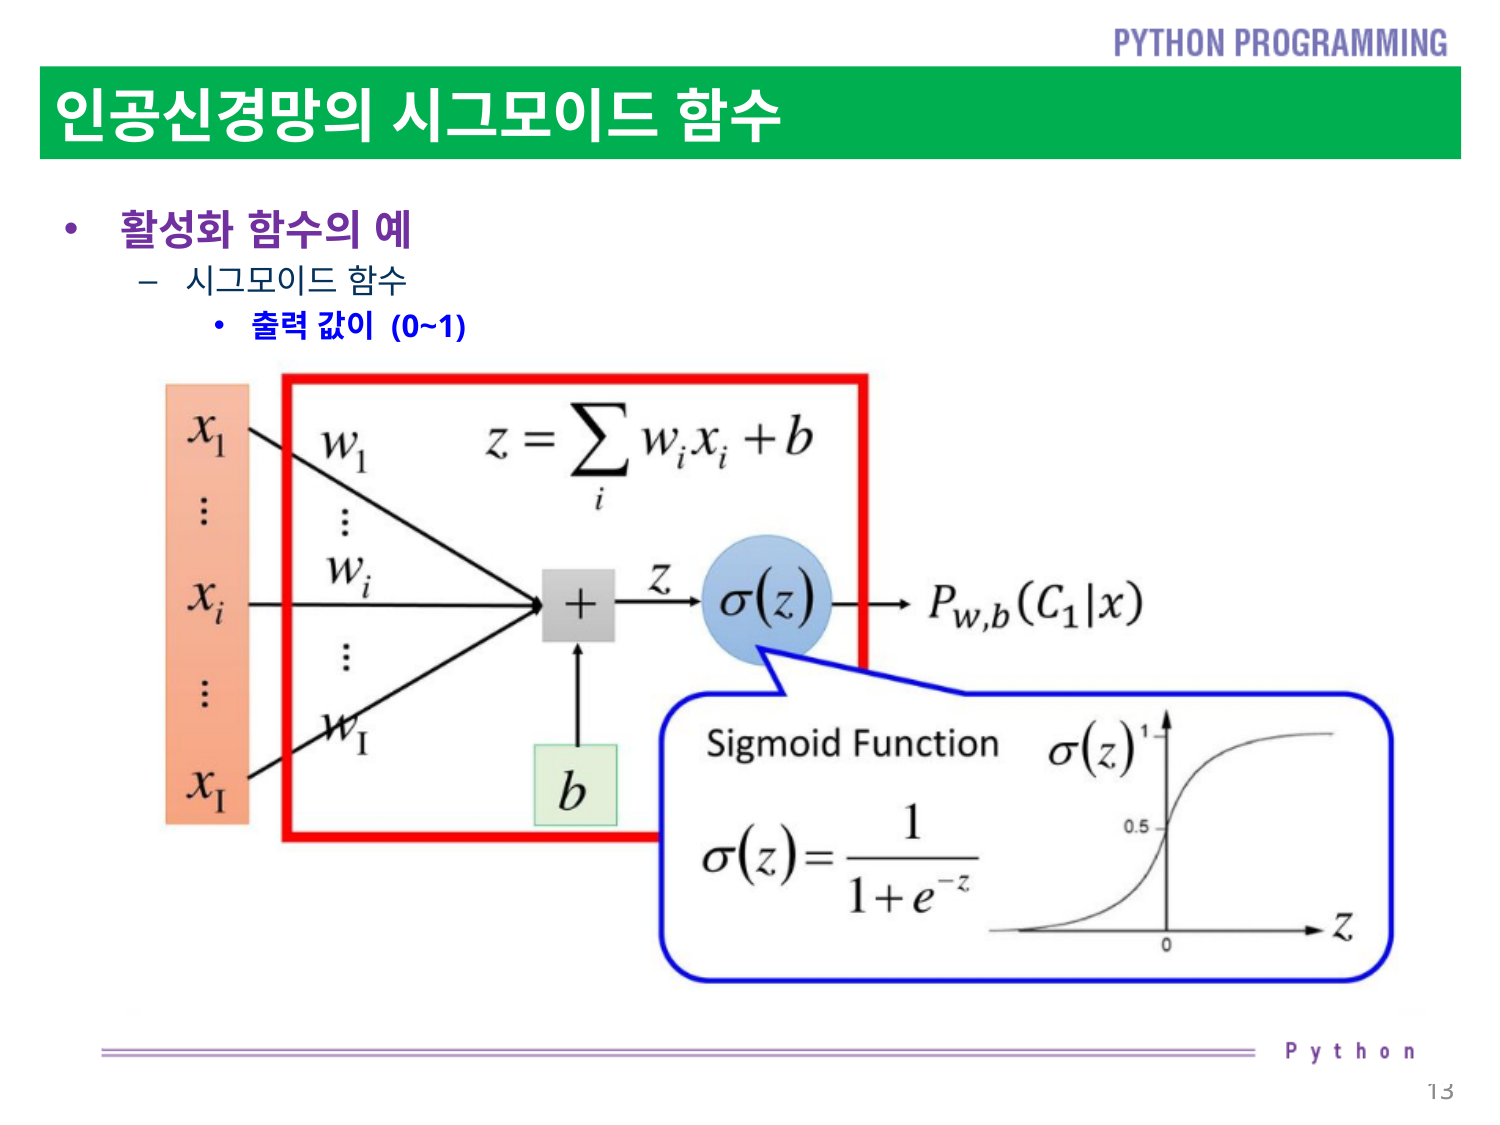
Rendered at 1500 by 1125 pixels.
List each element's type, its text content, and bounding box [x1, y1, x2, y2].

list 활성화 함수의 예 시그모이드 함수 출력 값이 (0~1) [48, 195, 1461, 1041]
picture [125, 352, 1427, 1017]
title 인공신경망의 시그모이드 함수 [39, 76, 1444, 152]
slide_number 13 [1119, 1071, 1470, 1112]
picture [18, 1020, 1483, 1084]
picture [1106, 13, 1462, 66]
